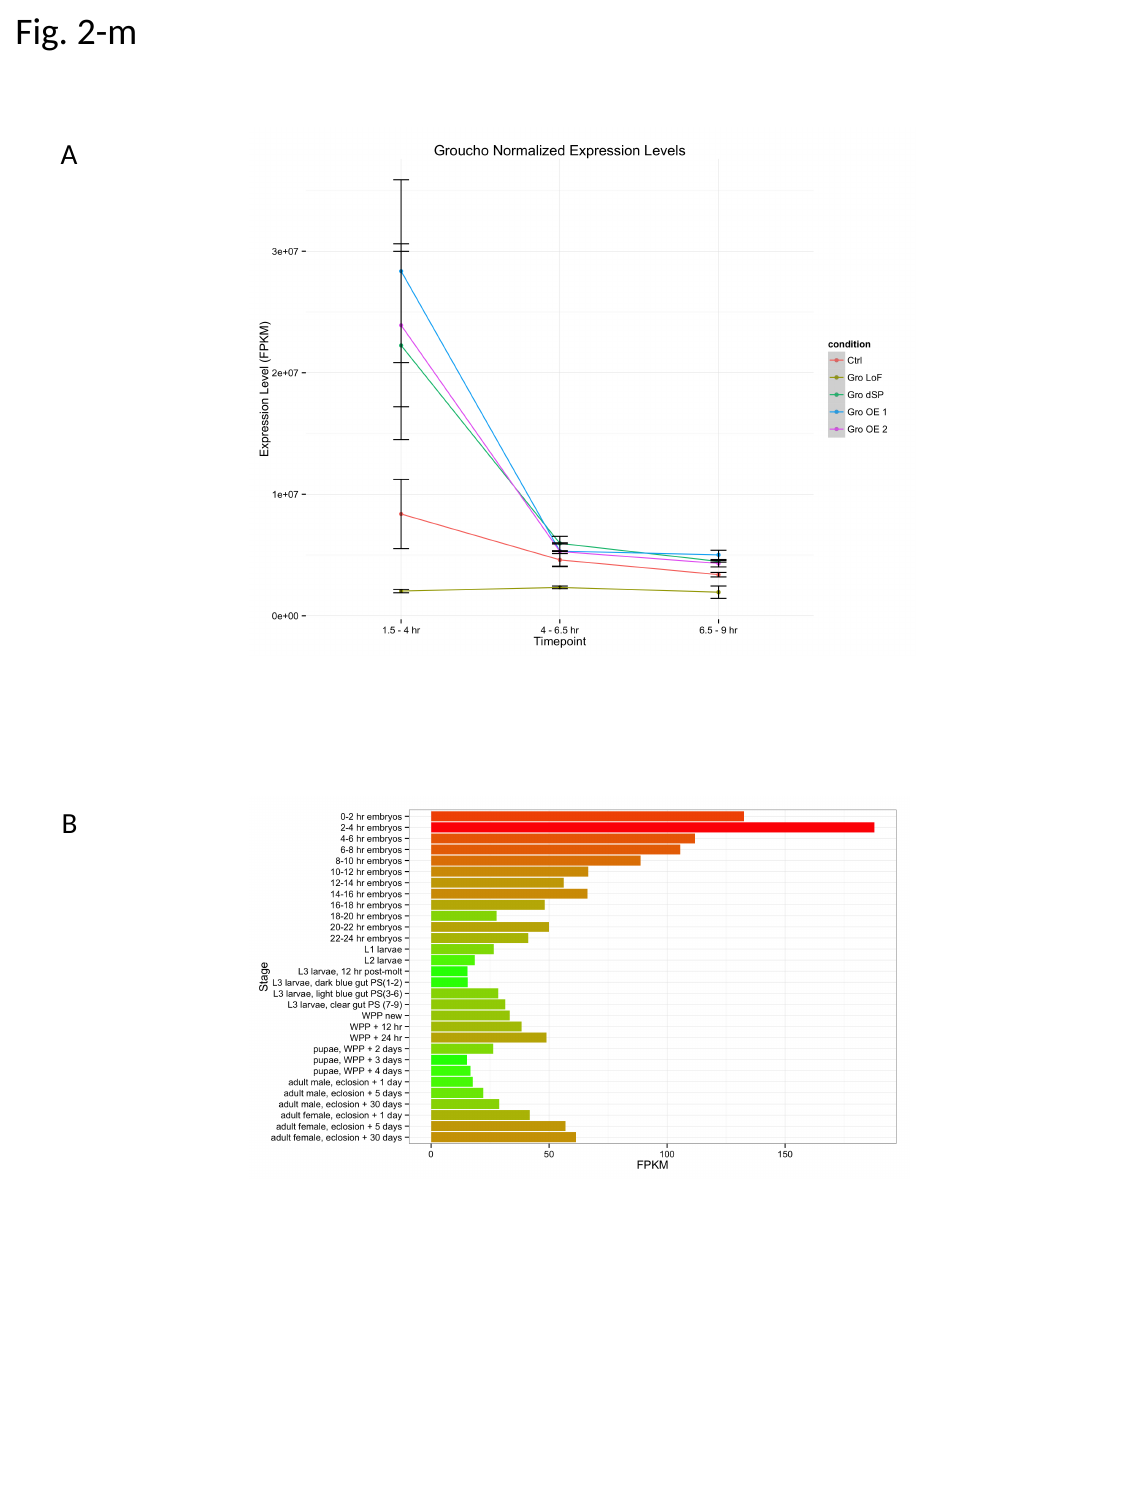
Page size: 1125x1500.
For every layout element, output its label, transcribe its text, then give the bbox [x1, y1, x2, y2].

text_box A [45, 127, 93, 178]
text_box B [46, 796, 93, 847]
text_box Fig. 2-m [0, 0, 153, 60]
picture [249, 127, 916, 656]
picture [249, 796, 910, 1179]
